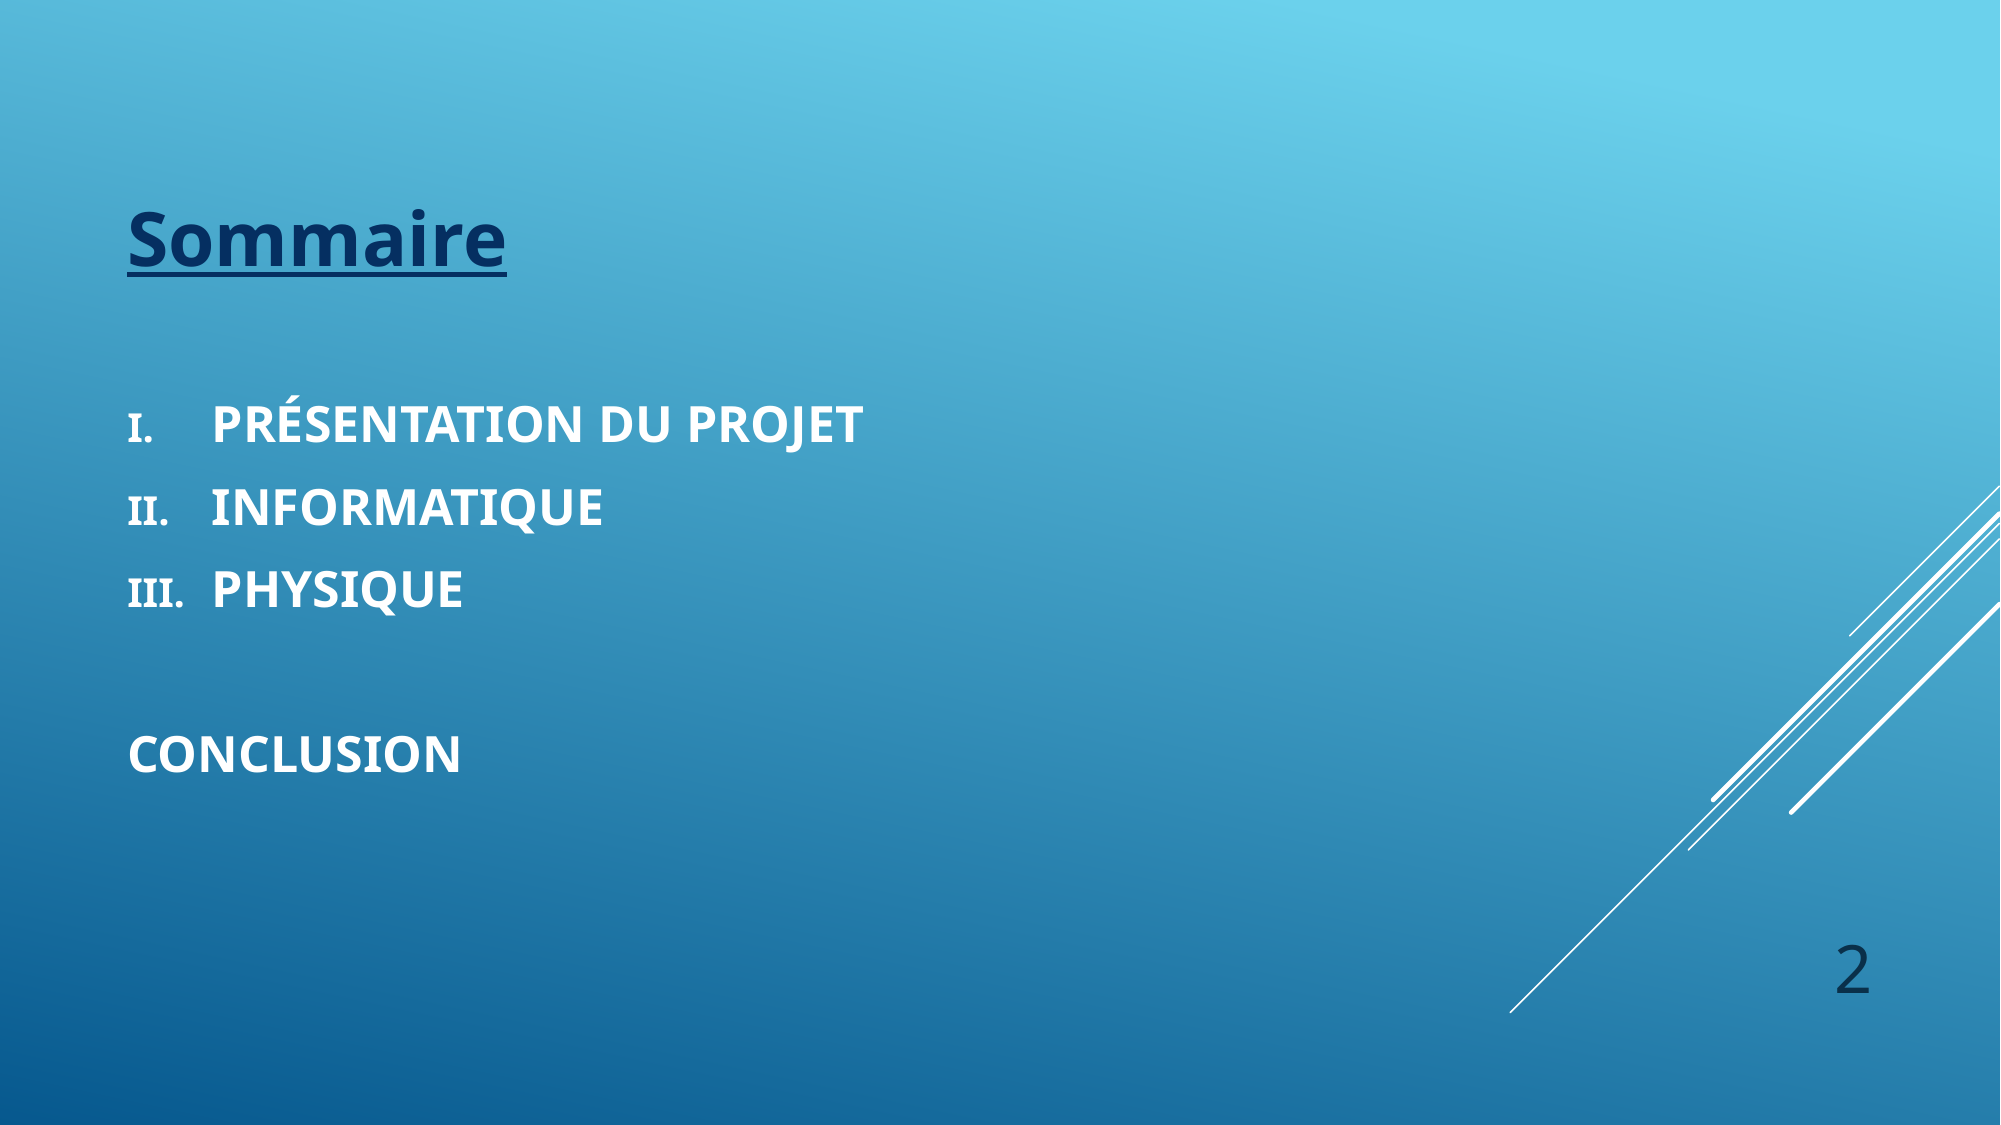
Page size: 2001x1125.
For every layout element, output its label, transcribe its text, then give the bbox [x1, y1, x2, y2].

list PRÉSENTATION DU PROJET INFORMATIQUE PHYSIQUE CONCLUSION [112, 291, 1513, 885]
title Sommaire [112, 112, 1513, 291]
slide_number 2 [1700, 915, 1888, 1025]
